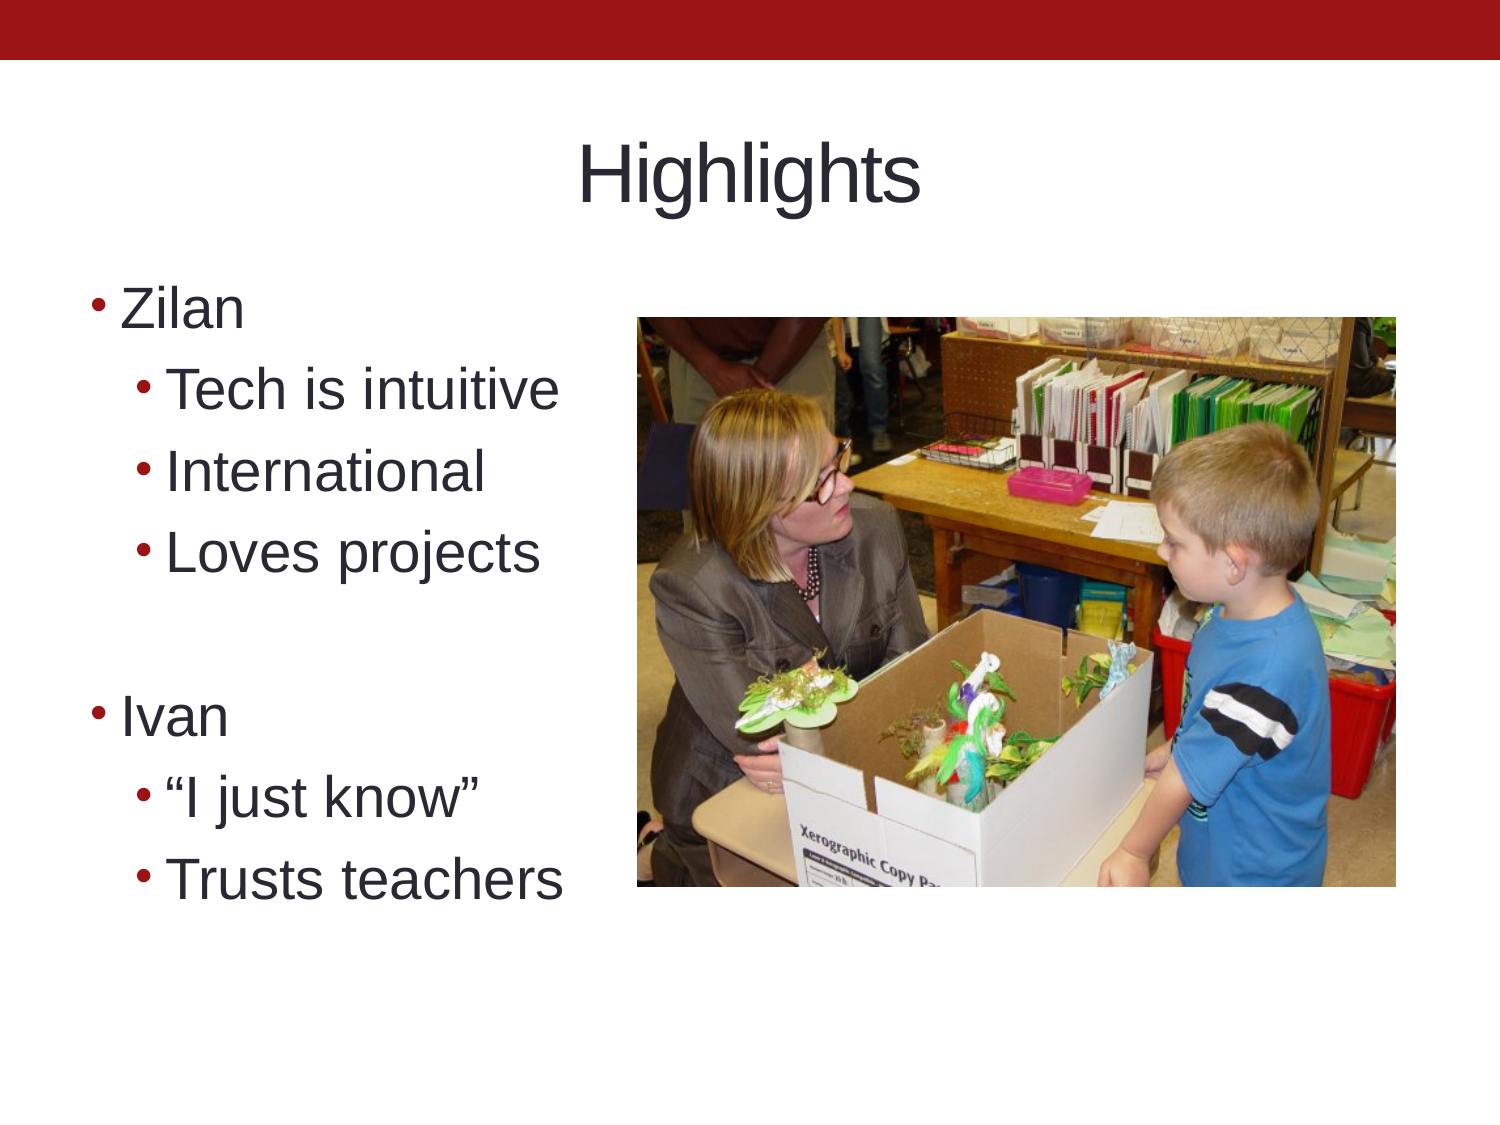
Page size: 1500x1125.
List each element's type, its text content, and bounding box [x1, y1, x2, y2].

list Zilan Tech is intuitive International Loves projects Ivan “I just know” Trusts teachers [75, 262, 1425, 1063]
picture [636, 317, 1396, 887]
title Highlights [75, 87, 1425, 250]
